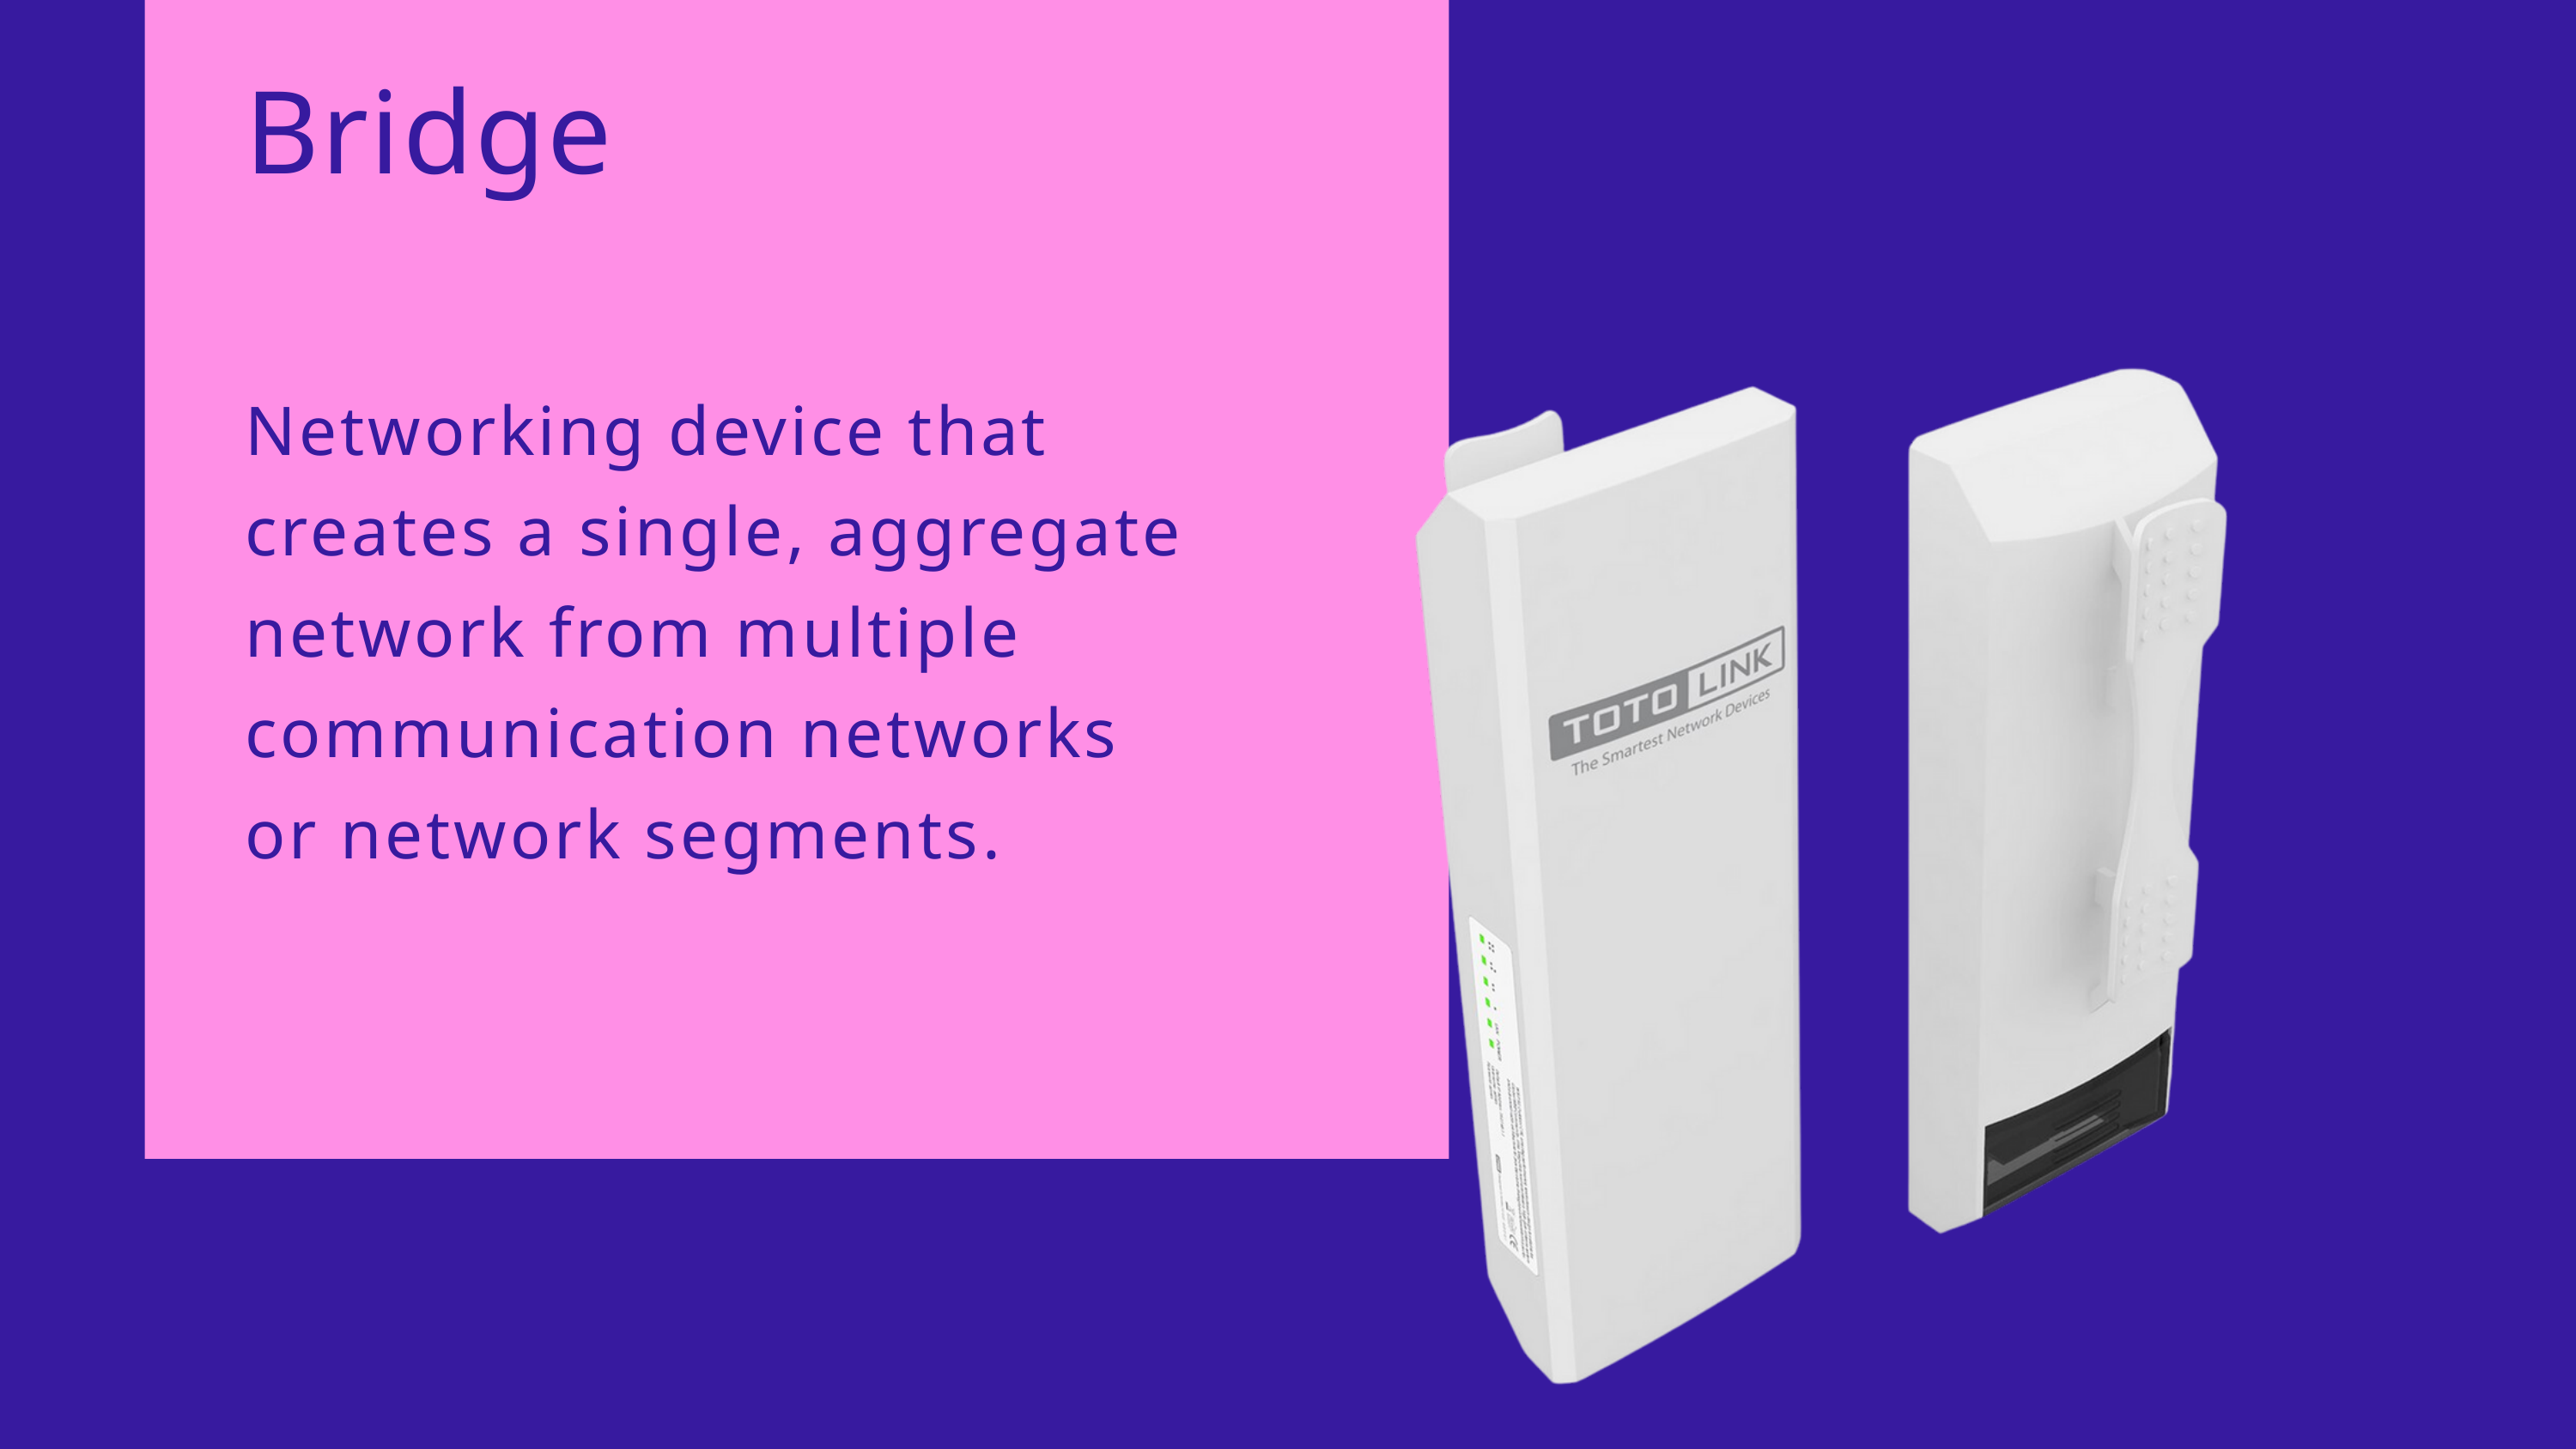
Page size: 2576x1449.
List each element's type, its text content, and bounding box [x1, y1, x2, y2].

picture [1321, 352, 2361, 1391]
text_box Networking device that creates a single, aggregate network from multiple communication networks or network segments. [245, 367, 1209, 873]
text_box [144, 0, 1449, 1159]
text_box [245, 70, 1254, 330]
